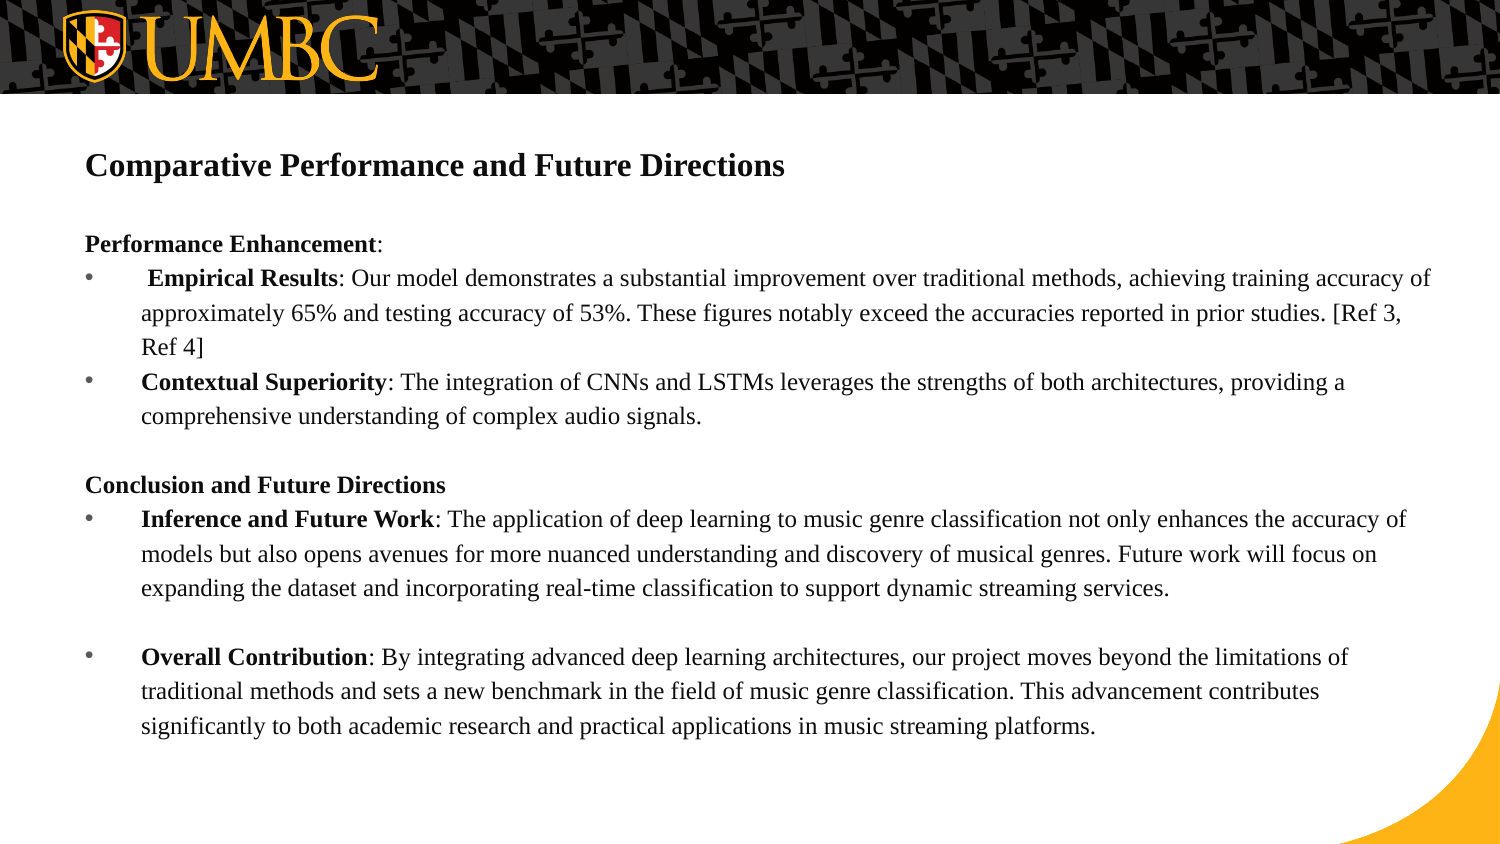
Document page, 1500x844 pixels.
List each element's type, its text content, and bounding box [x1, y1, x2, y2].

list Comparative Performance and Future Directions Performance Enhancement: Empirical Results: Our model demonstrates a substantial improvement over traditional methods, achieving training accuracy of approximately 65% and testing accuracy of 53%. These figures notably exceed the accuracies reported in prior studies. [Ref 3, Ref 4] Contextual Superiority: The integration of CNNs and LSTMs leverages the strengths of both architectures, providing a comprehensive understanding of complex audio signals. Conclusion and Future Directions Inference and Future Work: The application of deep learning to music genre classification not only enhances the accuracy of models but also opens avenues for more nuanced understanding and discovery of musical genres. Future work will focus on expanding the dataset and incorporating real-time classification to support dynamic streaming services. Overall Contribution: By integrating advanced deep learning architectures, our project moves beyond the limitations of traditional methods and sets a new benchmark in the field of music genre classification. This advancement contributes significantly to both academic research and practical applications in music streaming platforms. [51, 121, 1449, 761]
picture [1338, 679, 1500, 844]
picture [0, 0, 1500, 94]
